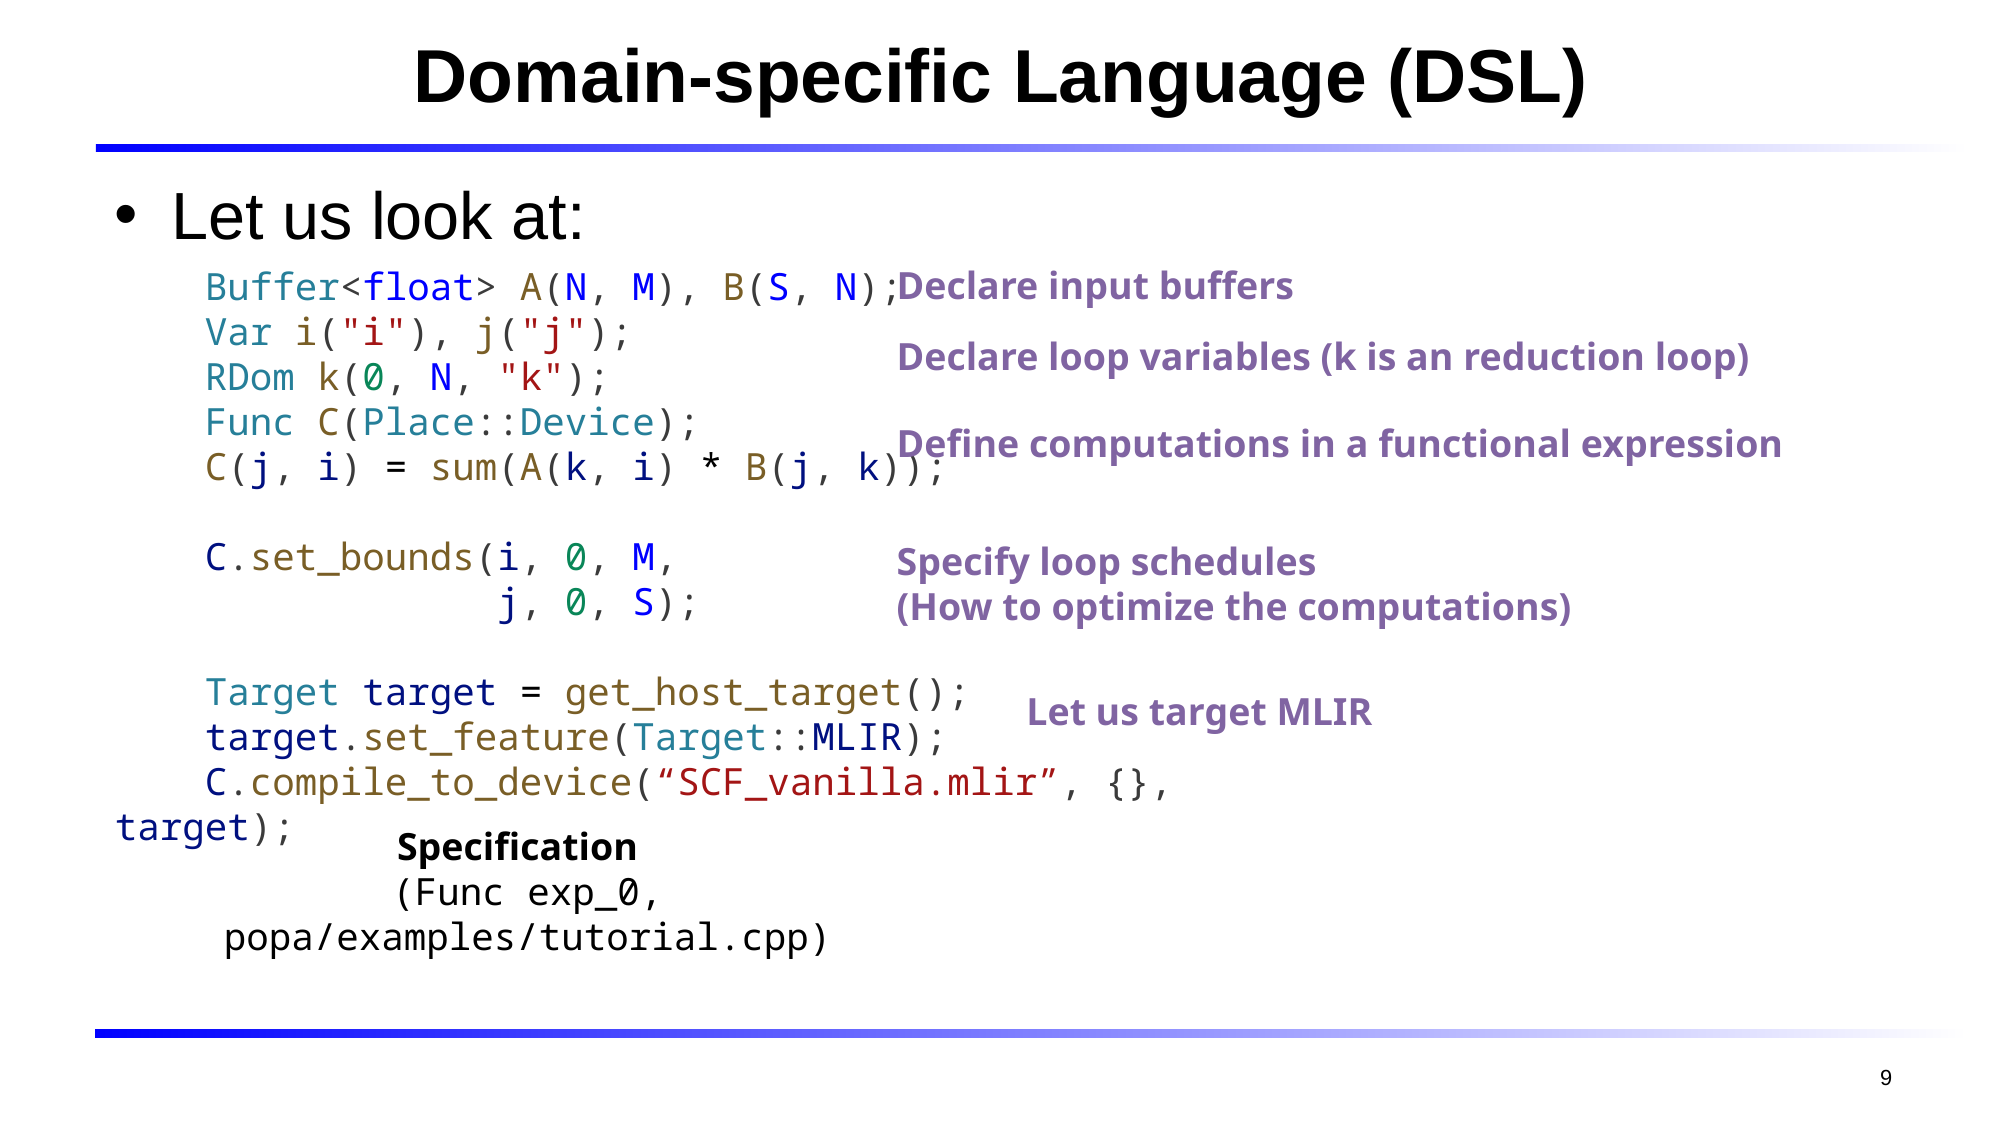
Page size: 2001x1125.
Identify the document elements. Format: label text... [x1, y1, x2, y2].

list Let us look at: [99, 165, 1900, 272]
text_box Declare loop variables (k is an reduction loop) [881, 325, 1827, 386]
text_box Let us target MLIR [1011, 680, 1390, 741]
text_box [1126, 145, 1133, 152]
text_box Specify loop schedules (How to optimize the computations) [881, 530, 1827, 635]
slide_number 9 [1440, 1046, 1908, 1107]
text_box Buffer<float> A(N, M), B(S, N); Var i("i"), j("j"); RDom k(0, N, "k"); Func C(Place::Device); C(j, i) = sum(A(k, i) * B(j, k)); C.set_bounds(i, 0, M, j, 0, S); Target target = get_host_target(); target.set_feature(Target::MLIR); C.compile_to_device(“SCF_vanilla.mlir”, {}, target); [99, 255, 1355, 856]
title Domain-specific Language (DSL) [102, 7, 1900, 138]
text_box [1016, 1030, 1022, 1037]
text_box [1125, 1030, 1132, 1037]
text_box Declare input buffers [881, 254, 1355, 315]
text_box Specification (Func exp_0, popa/examples/tutorial.cpp) [173, 816, 882, 966]
text_box Define computations in a functional expression [881, 412, 1827, 473]
